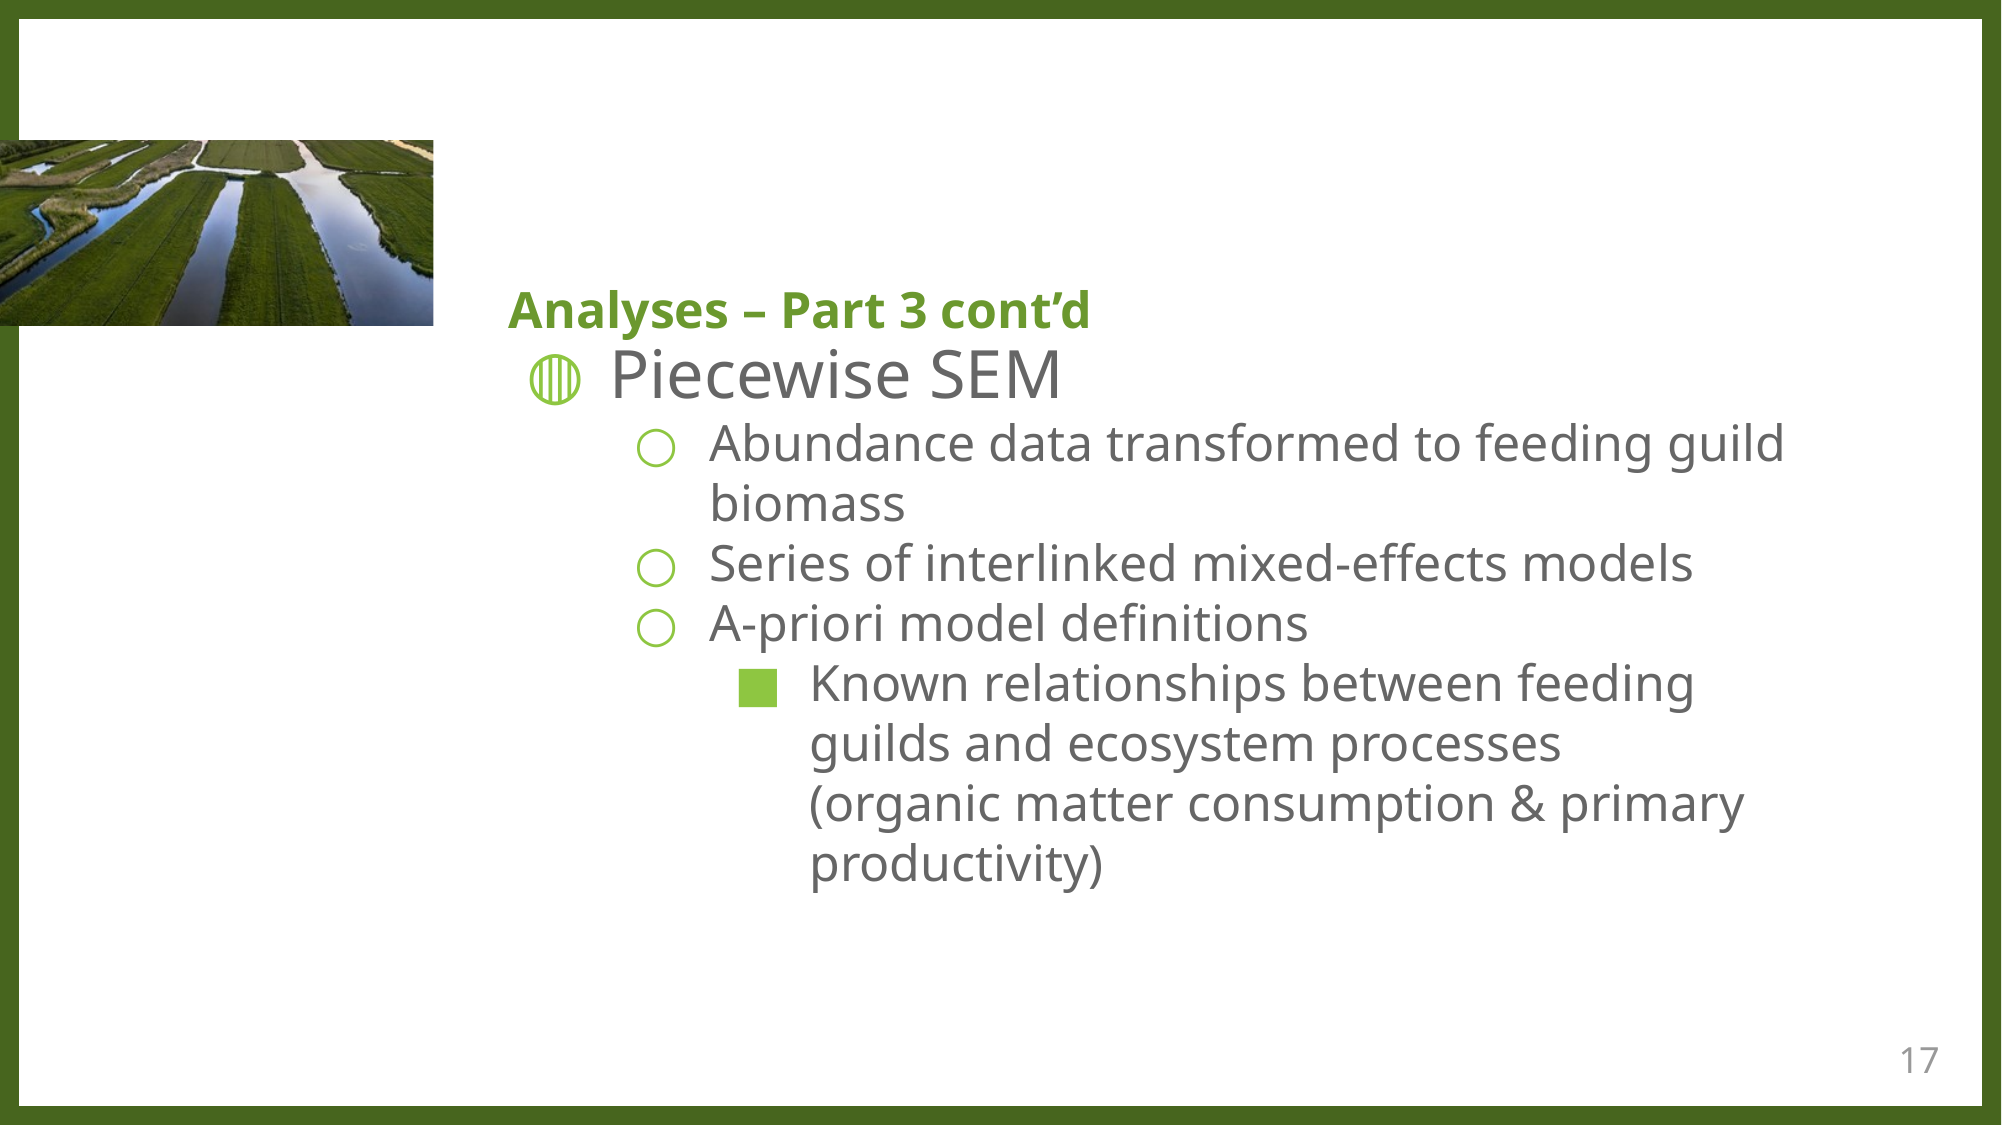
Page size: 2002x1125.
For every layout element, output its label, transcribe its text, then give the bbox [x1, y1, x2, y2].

slide_number 17 [1855, 1022, 1955, 1109]
list Piecewise SEM Abundance data transformed to feeding guild biomass Series of interlinked mixed-effects models A-priori model definitions Known relationships between feeding guilds and ecosystem processes (organic matter consumption & primary productivity) [494, 316, 1841, 1008]
picture [0, 140, 434, 326]
title Analyses – Part 3 cont’d [493, 194, 1841, 354]
